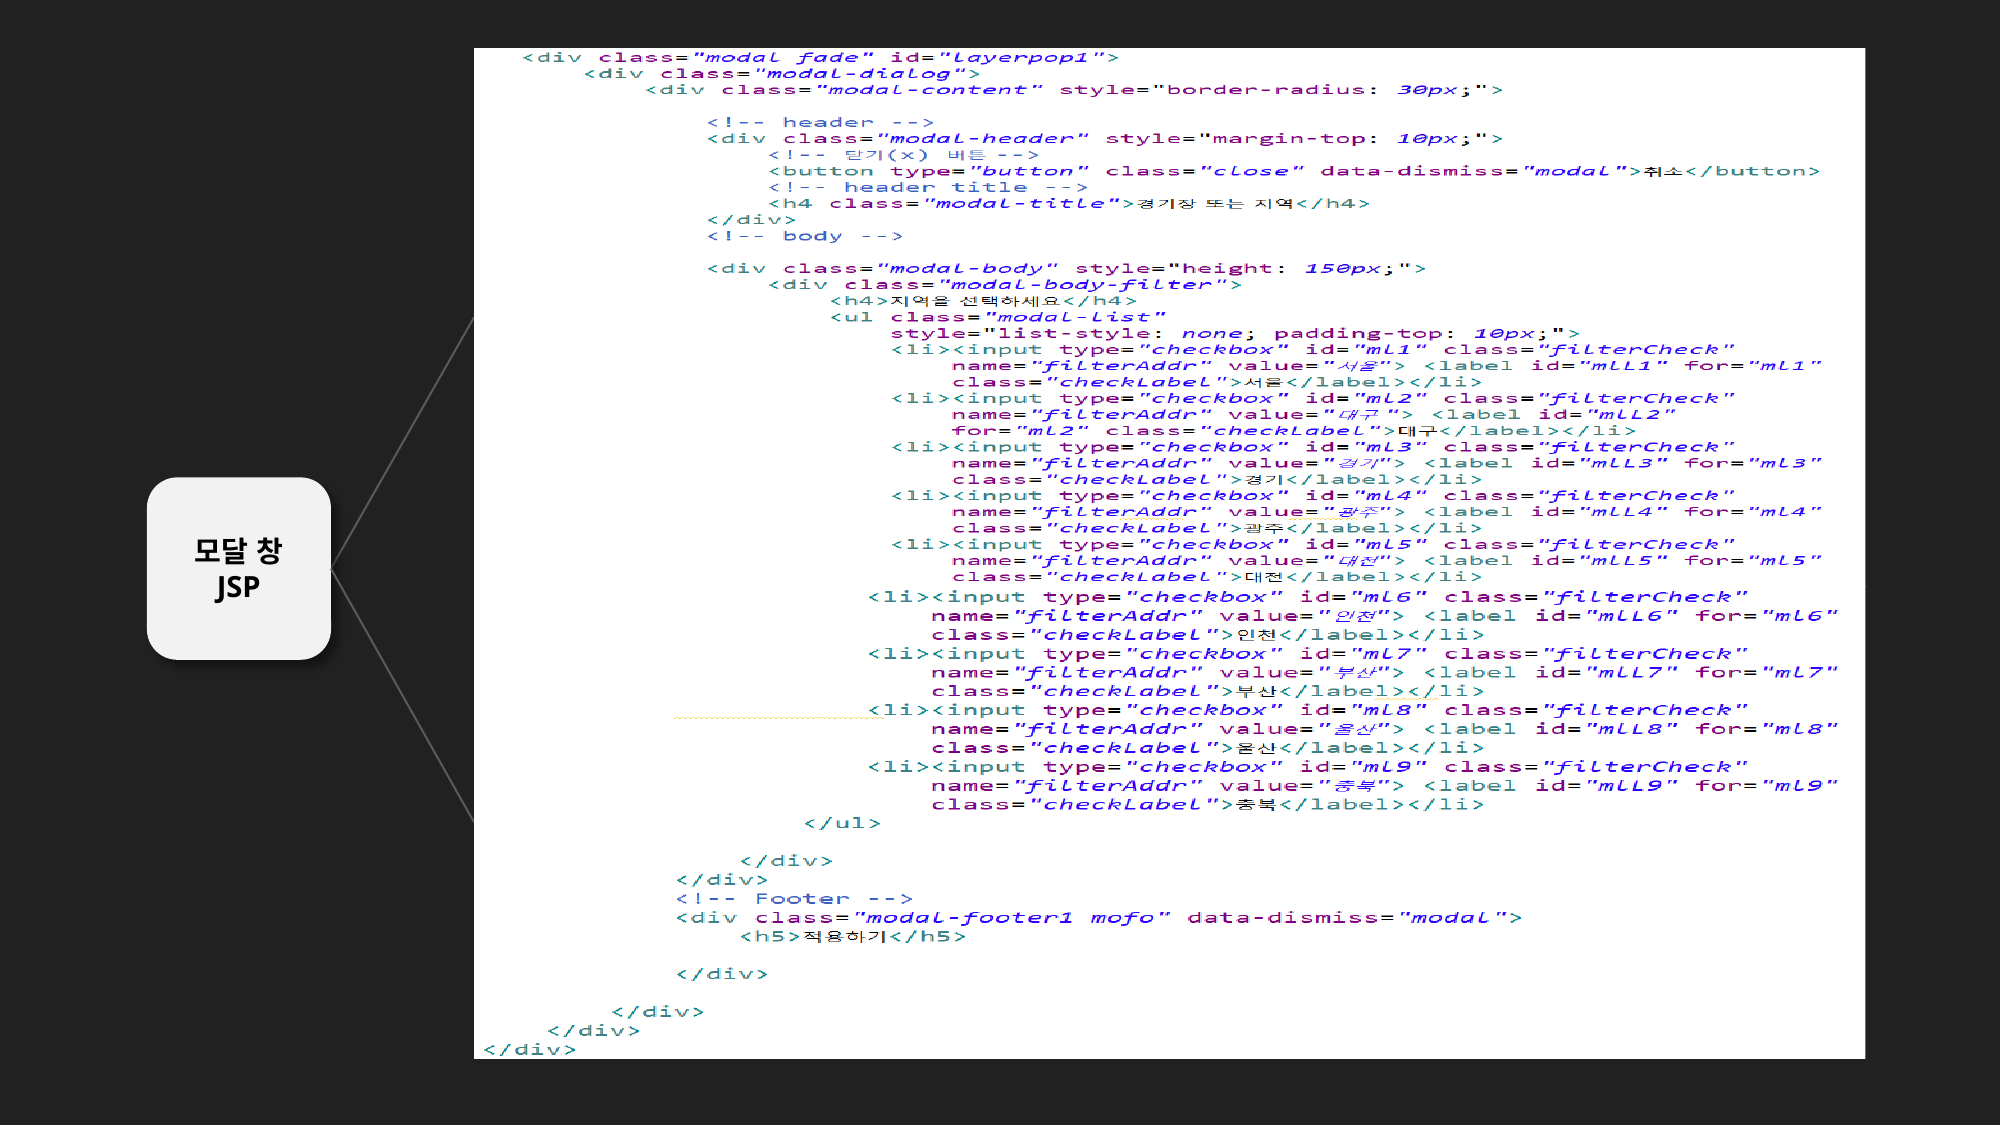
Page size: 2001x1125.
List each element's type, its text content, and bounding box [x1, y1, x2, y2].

text_box [473, 47, 1866, 585]
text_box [330, 317, 475, 568]
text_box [330, 568, 475, 823]
text_box 모달 창 JSP [145, 476, 330, 661]
text_box [473, 585, 1866, 1059]
